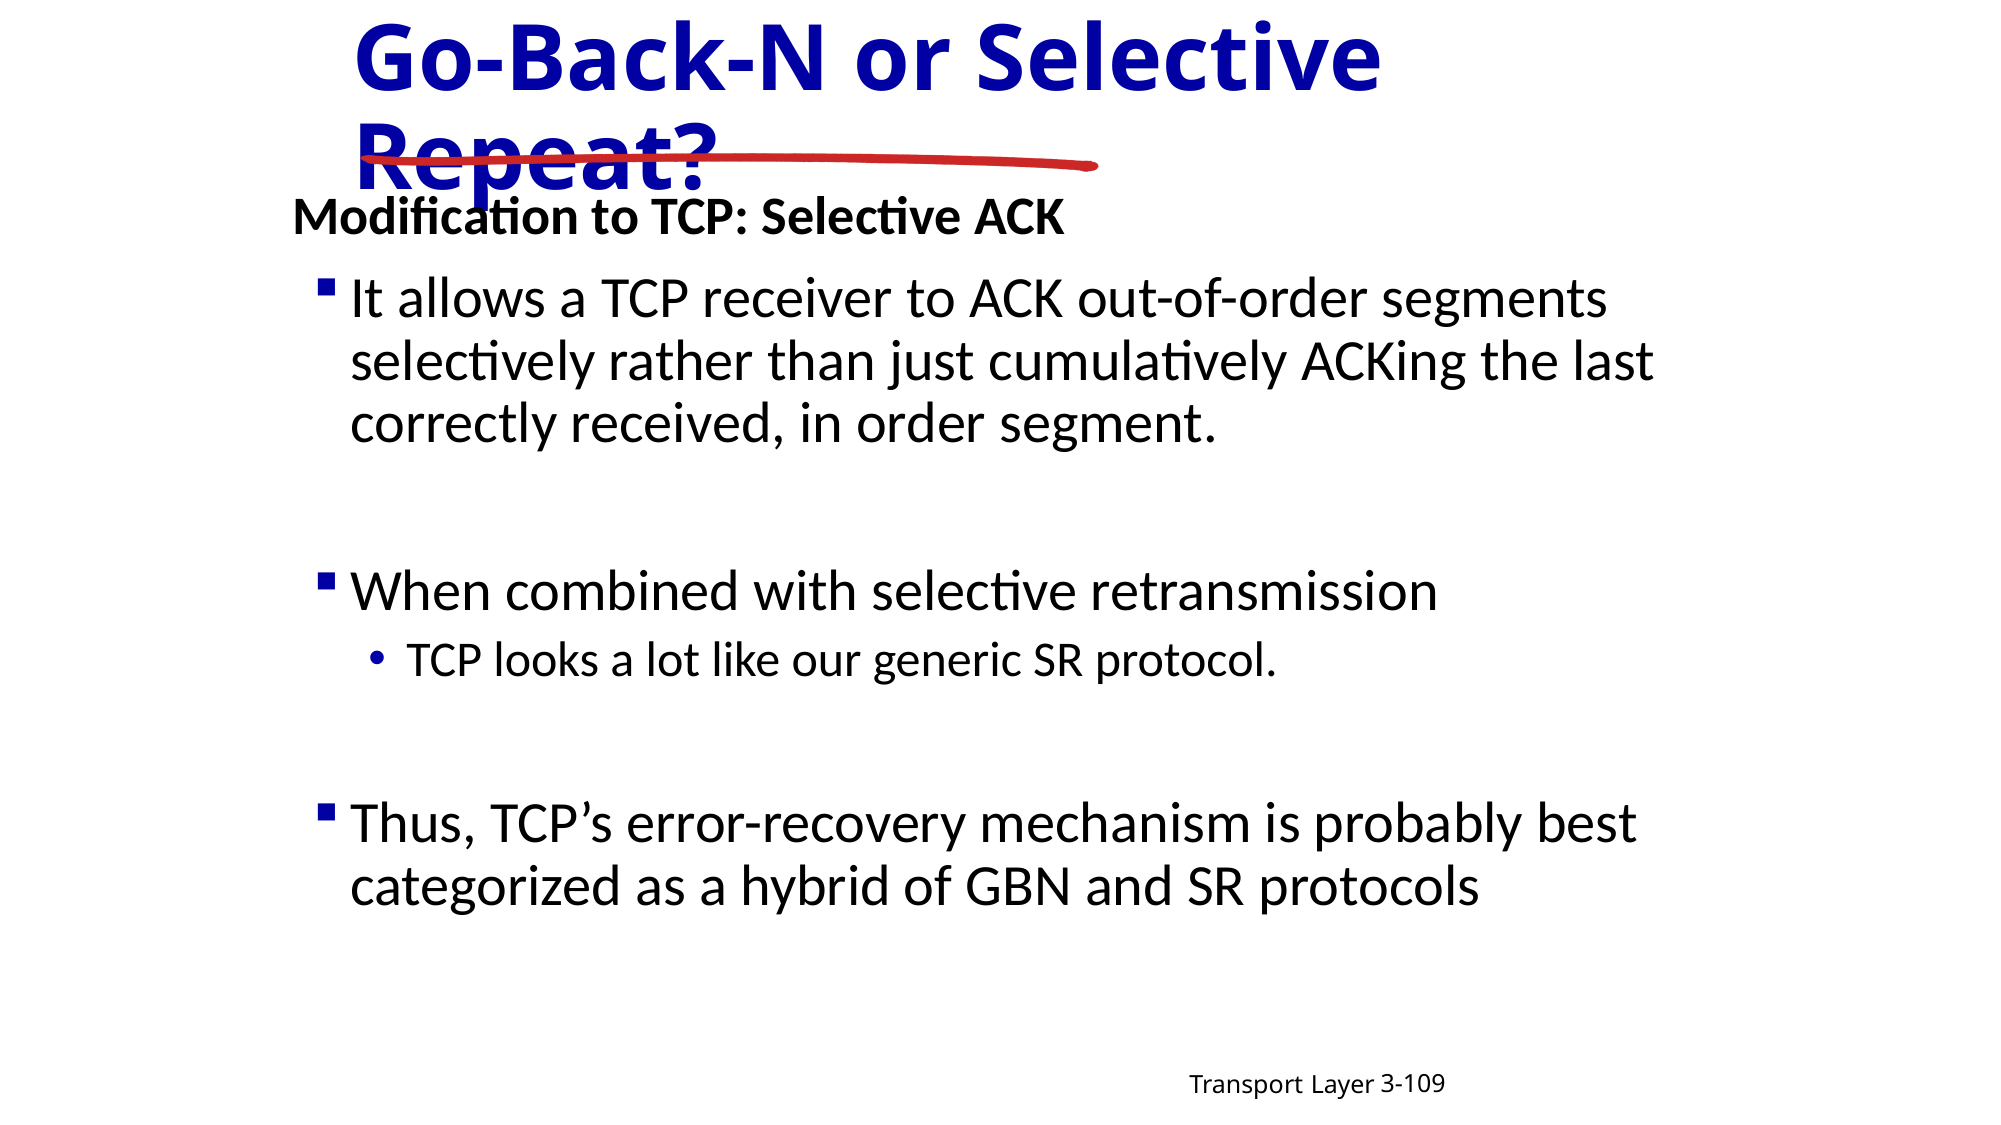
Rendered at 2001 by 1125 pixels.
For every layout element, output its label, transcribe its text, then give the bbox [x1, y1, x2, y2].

list Modification to TCP: Selective ACK It allows a TCP receiver to ACK out-of-order segments selectively rather than just cumulatively ACKing the last correctly received, in order segment. When combined with selective retransmission TCP looks a lot like our generic SR protocol. Thus, TCP’s error-recovery mechanism is probably best categorized as a hybrid of GBN and SR protocols [277, 179, 1727, 1061]
footer Transport Layer [914, 1061, 1365, 1105]
title Go-Back-N or Selective Repeat? [337, 36, 1619, 179]
slide_number 3-109 [1365, 1061, 1477, 1106]
picture [357, 148, 1108, 177]
